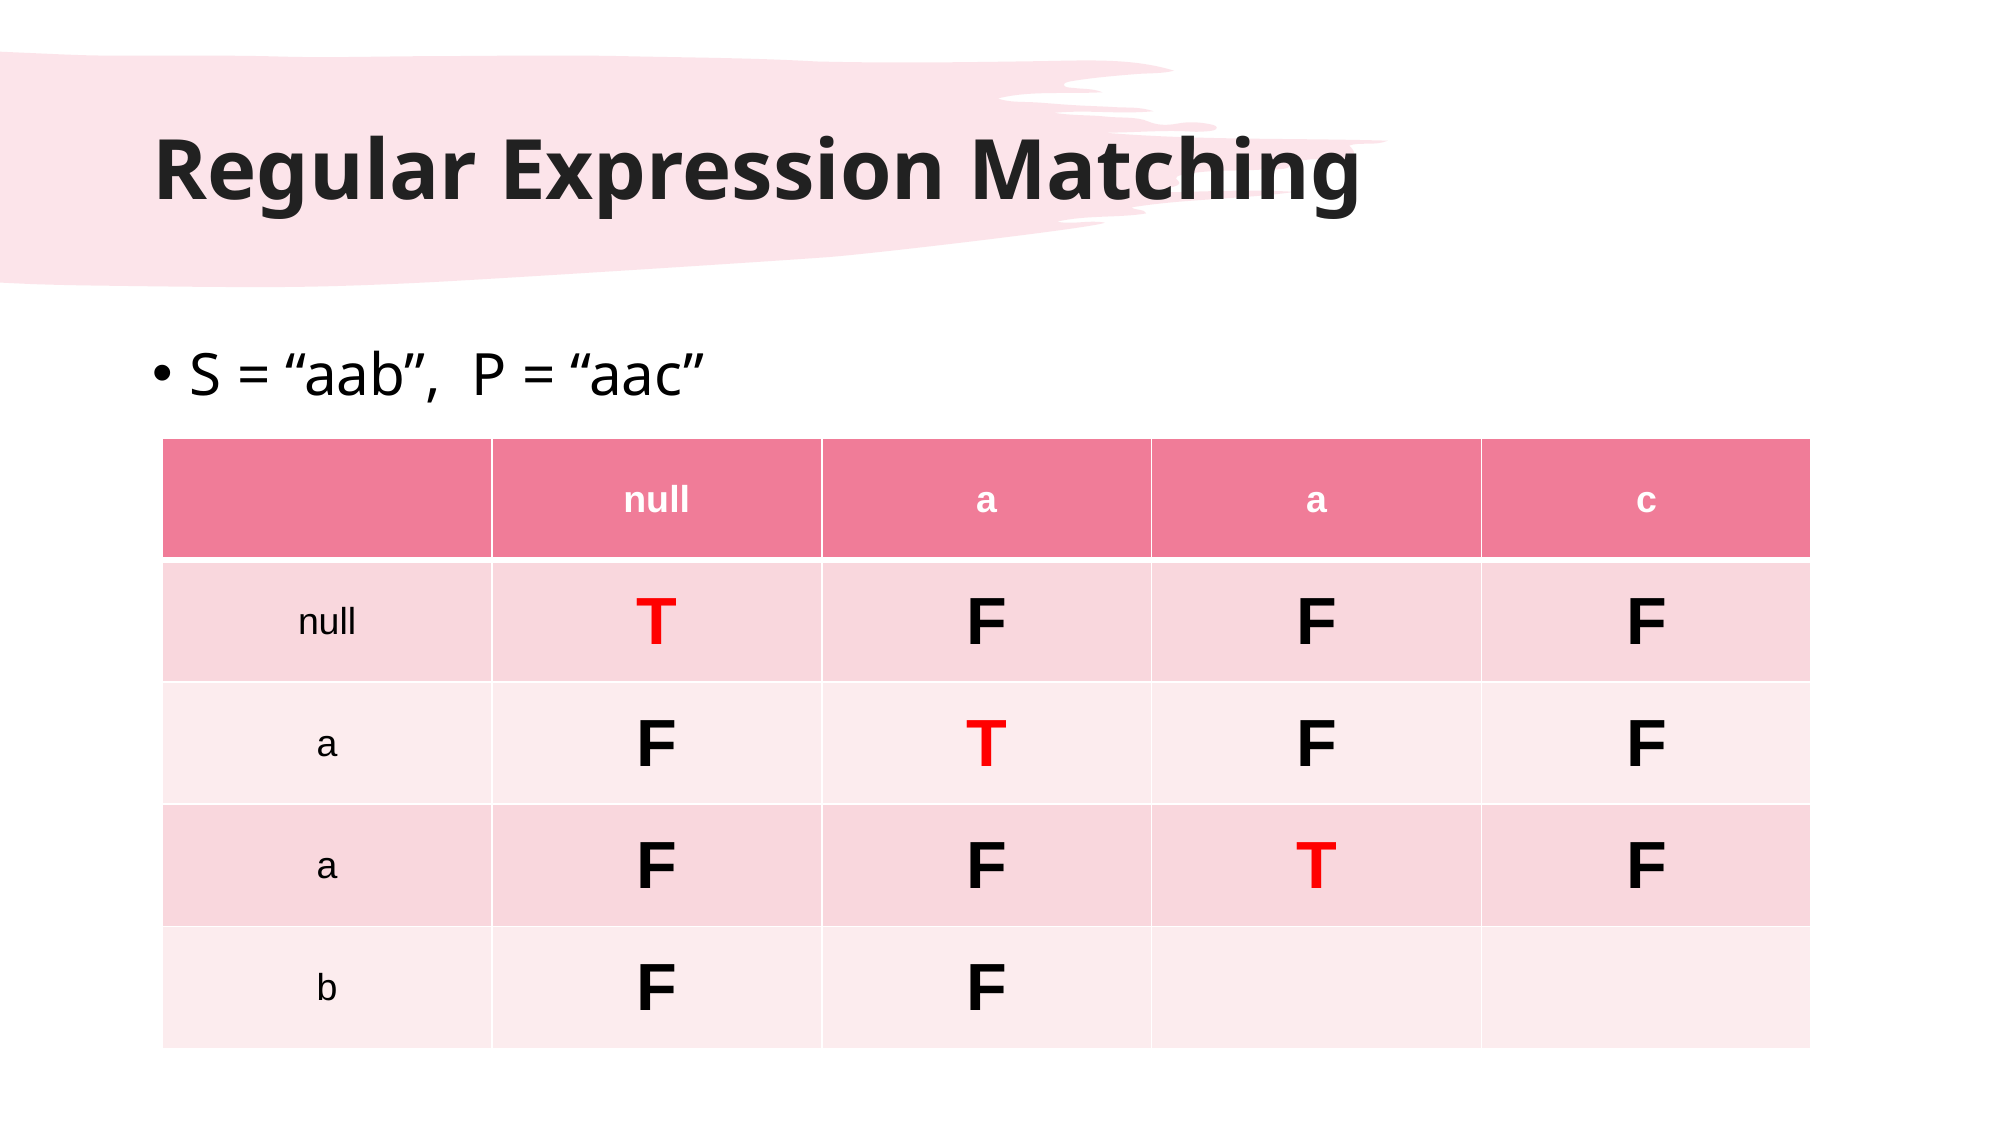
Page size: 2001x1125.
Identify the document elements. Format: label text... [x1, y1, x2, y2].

table_cell F [493, 927, 821, 1048]
table_cell F [1482, 563, 1810, 681]
table_cell F [823, 563, 1151, 681]
table_header c [1482, 439, 1810, 557]
table_cell a [163, 805, 491, 926]
table_cell b [163, 927, 491, 1048]
table_cell a [163, 683, 491, 803]
table_cell F [493, 805, 821, 926]
table_header null [493, 439, 821, 557]
table_cell T [823, 683, 1151, 803]
table_cell F [1152, 563, 1481, 681]
table_cell T [1152, 805, 1481, 926]
table_header a [1152, 439, 1481, 557]
table_cell null [163, 563, 491, 681]
table_cell F [1152, 683, 1481, 803]
table_header [163, 439, 491, 557]
table_cell [1152, 927, 1481, 1048]
table_cell F [1482, 683, 1810, 803]
table_header a [823, 439, 1151, 557]
table_cell T [493, 563, 821, 681]
table_cell F [823, 805, 1151, 926]
table_cell F [823, 927, 1151, 1048]
table_cell F [1482, 805, 1810, 926]
list S = “aab”, P = “aac” [137, 329, 1863, 1013]
table_cell [1482, 927, 1810, 1048]
title Regular Expression Matching [137, 59, 1863, 278]
table_cell F [493, 683, 821, 803]
